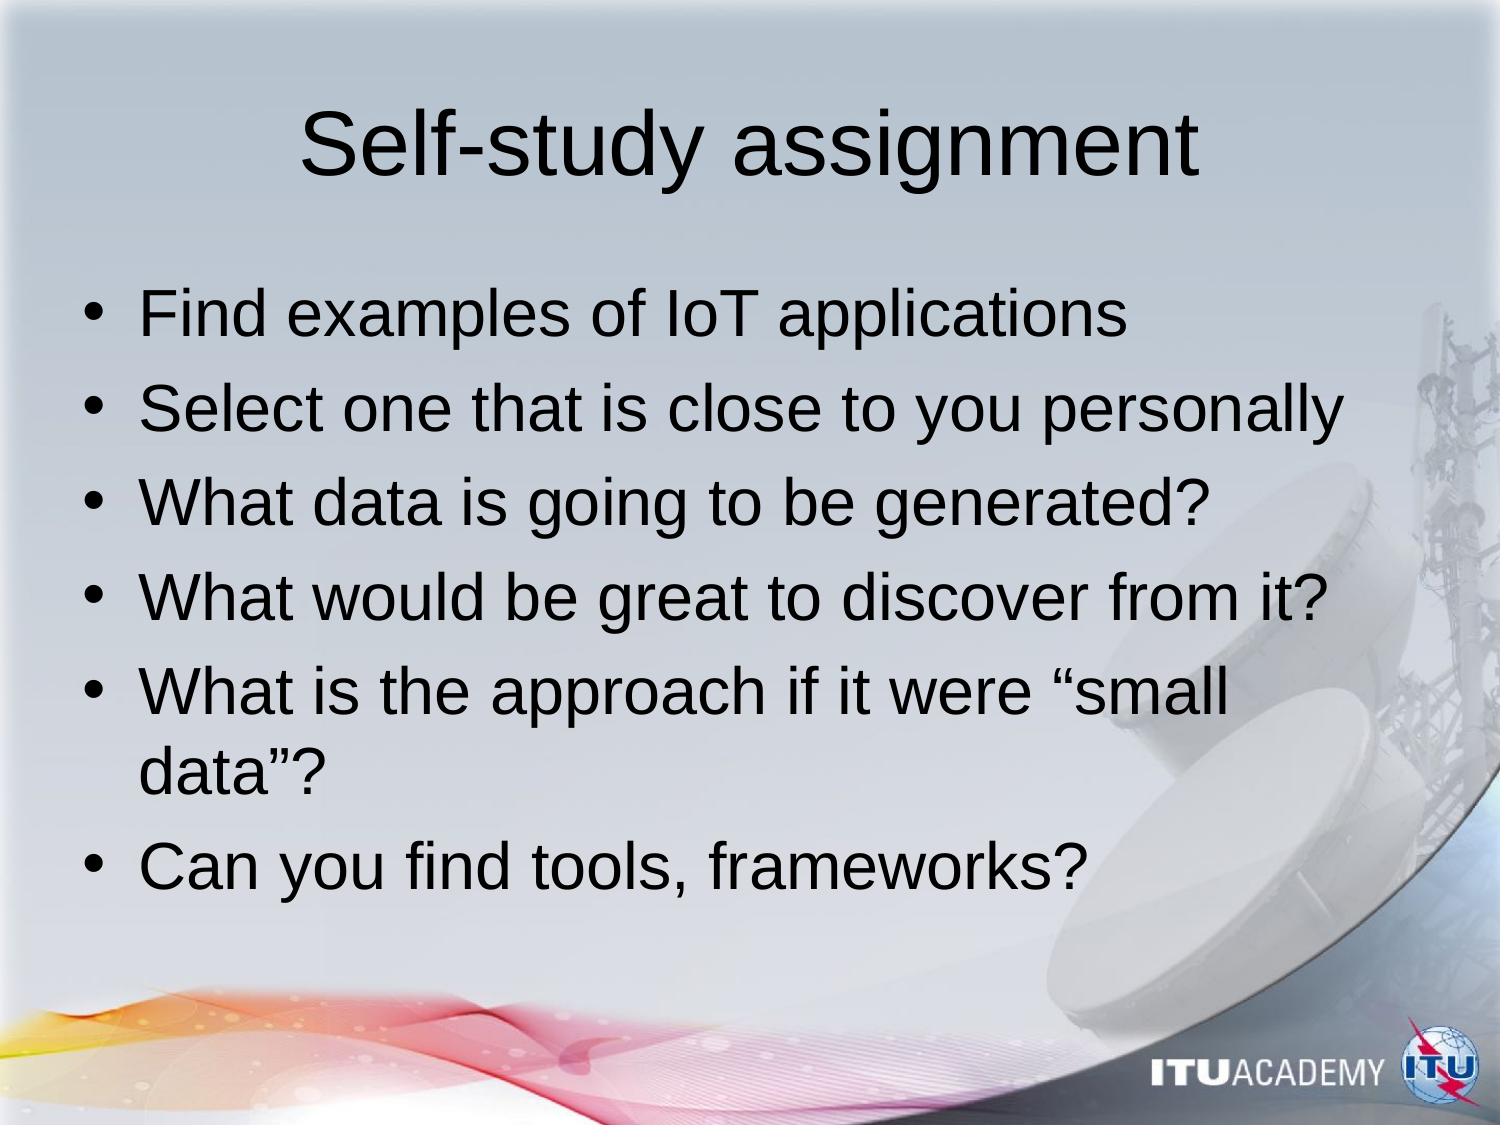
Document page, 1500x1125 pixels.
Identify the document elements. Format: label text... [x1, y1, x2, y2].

title Self-study assignment [74, 44, 1426, 234]
list Find examples of IoT applications Select one that is close to you personally What data is going to be generated? What would be great to discover from it? What is the approach if it were “small data”? Can you find tools, frameworks? [74, 261, 1426, 1006]
picture [0, 0, 1500, 1125]
